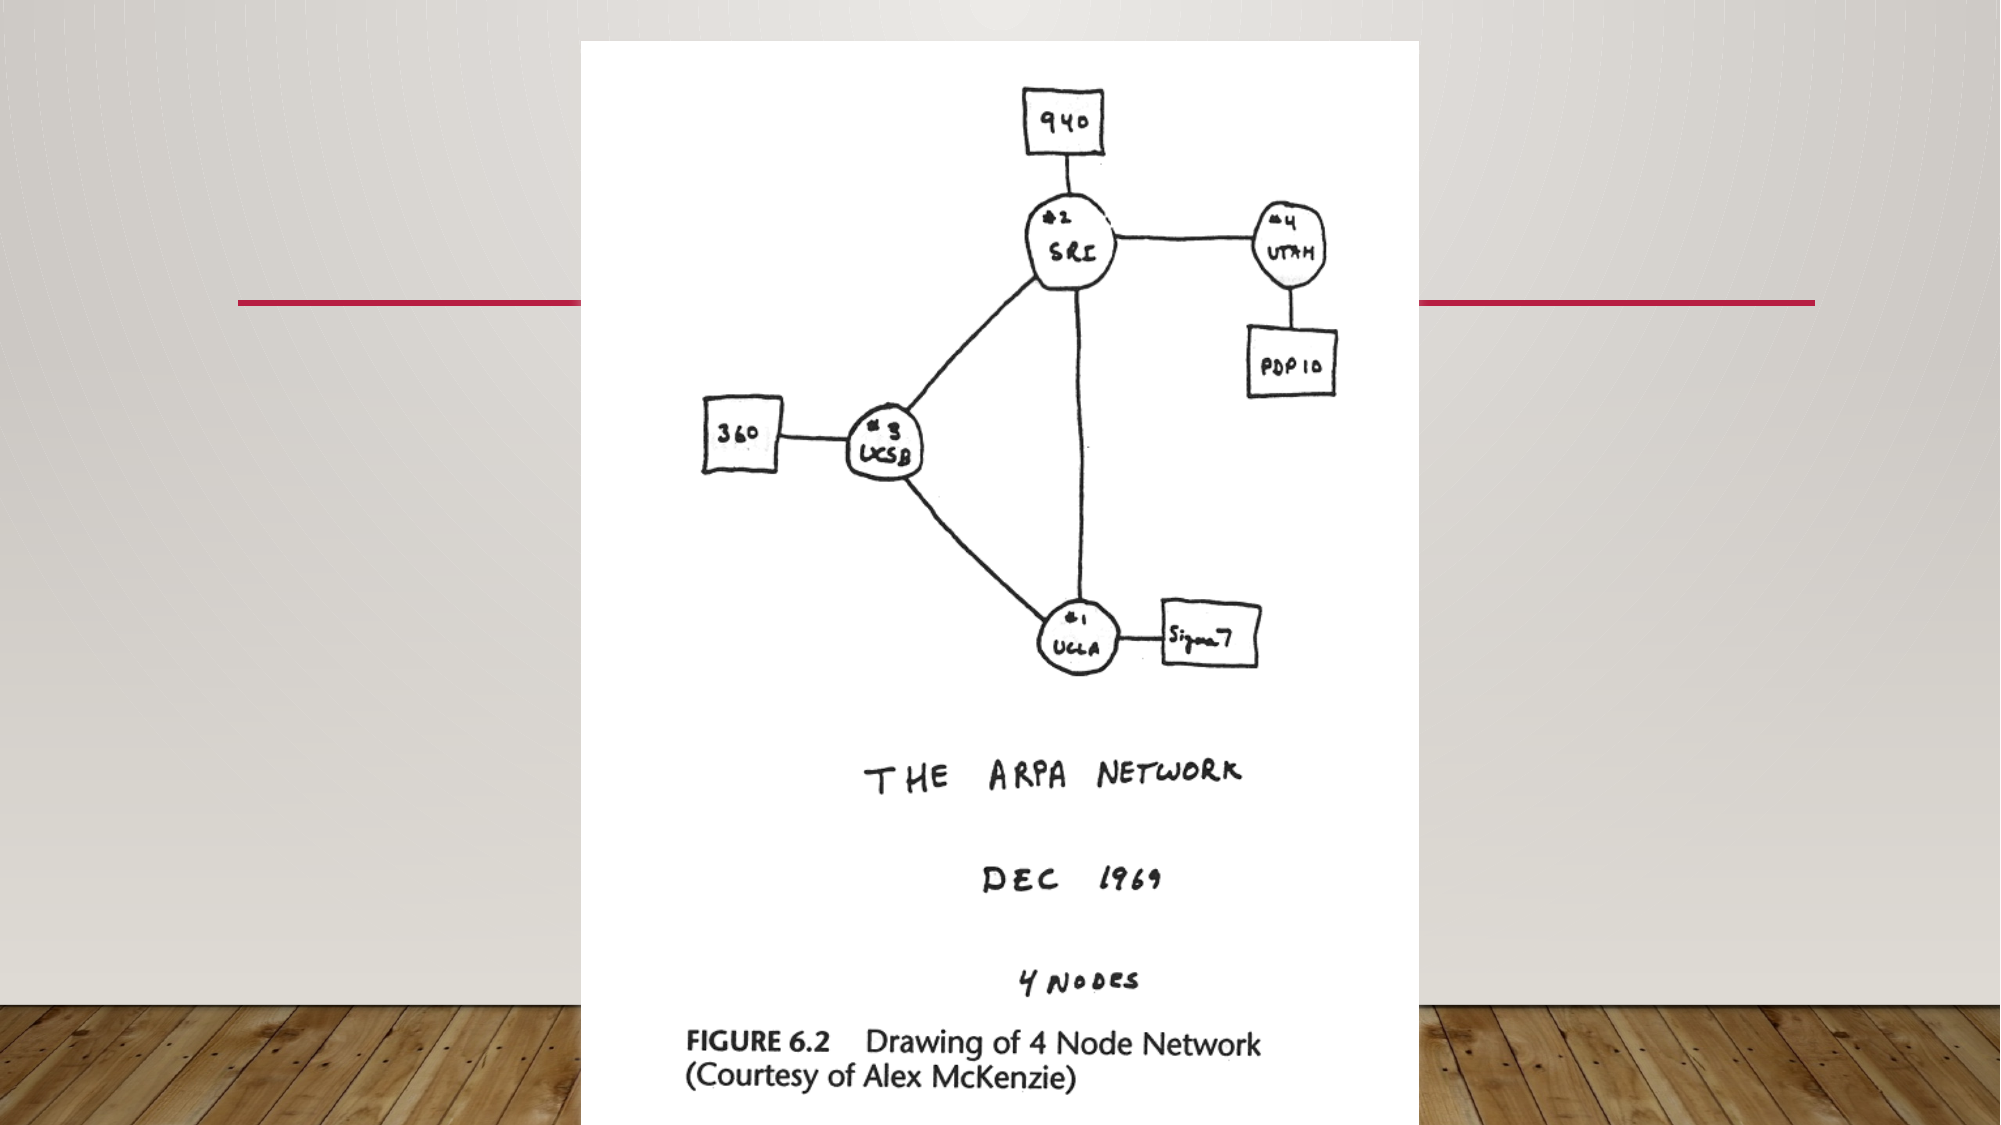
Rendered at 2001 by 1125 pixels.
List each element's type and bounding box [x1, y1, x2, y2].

picture [1422, 1005, 2000, 1125]
picture [581, 41, 1419, 1125]
picture [0, 1005, 576, 1125]
